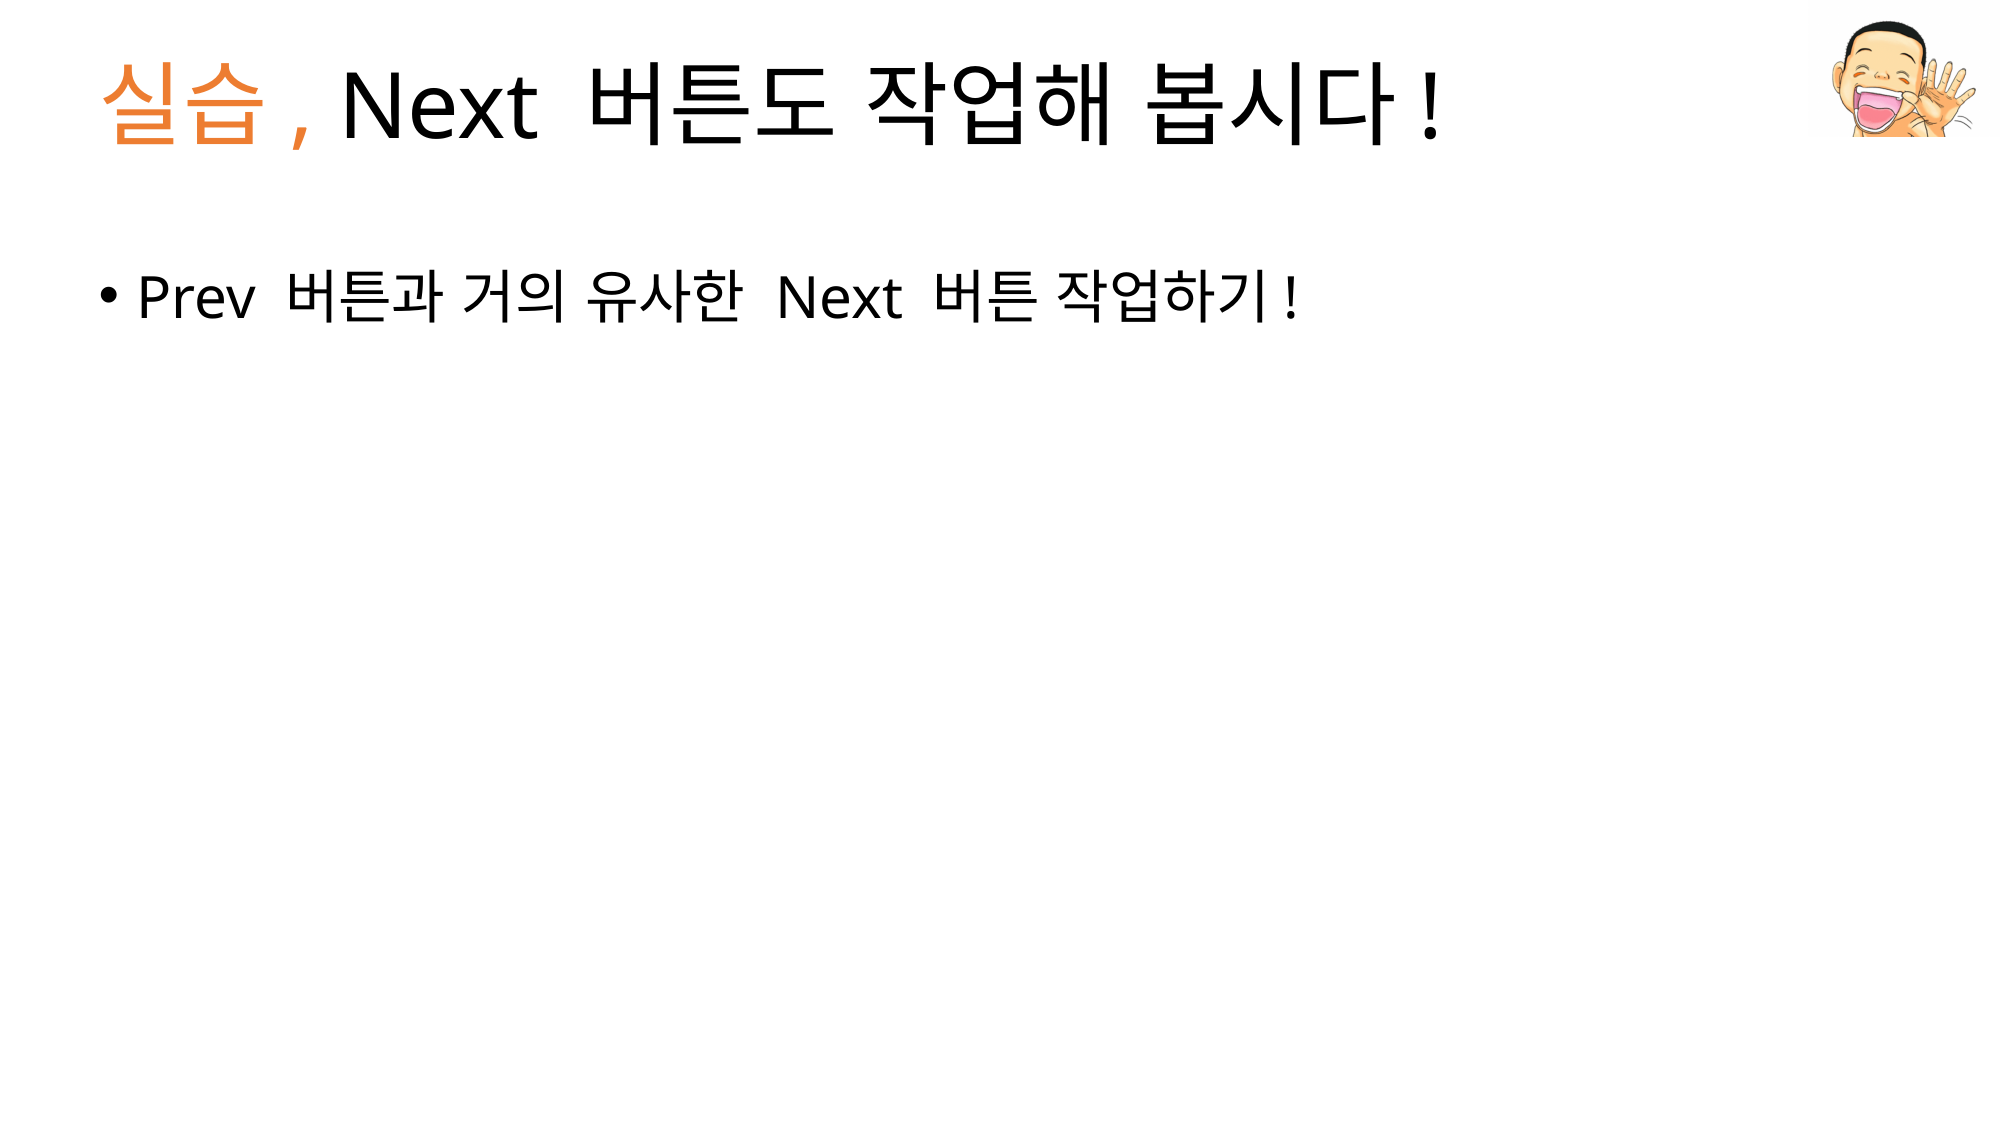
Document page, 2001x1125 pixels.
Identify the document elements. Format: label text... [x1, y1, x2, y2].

list Prev 버튼과 거의 유사한 Next 버튼 작업하기! [83, 217, 1931, 1125]
picture [1931, 0, 2000, 137]
title 실습, Next 버튼도 작업해 봅시다! [83, 0, 1931, 217]
